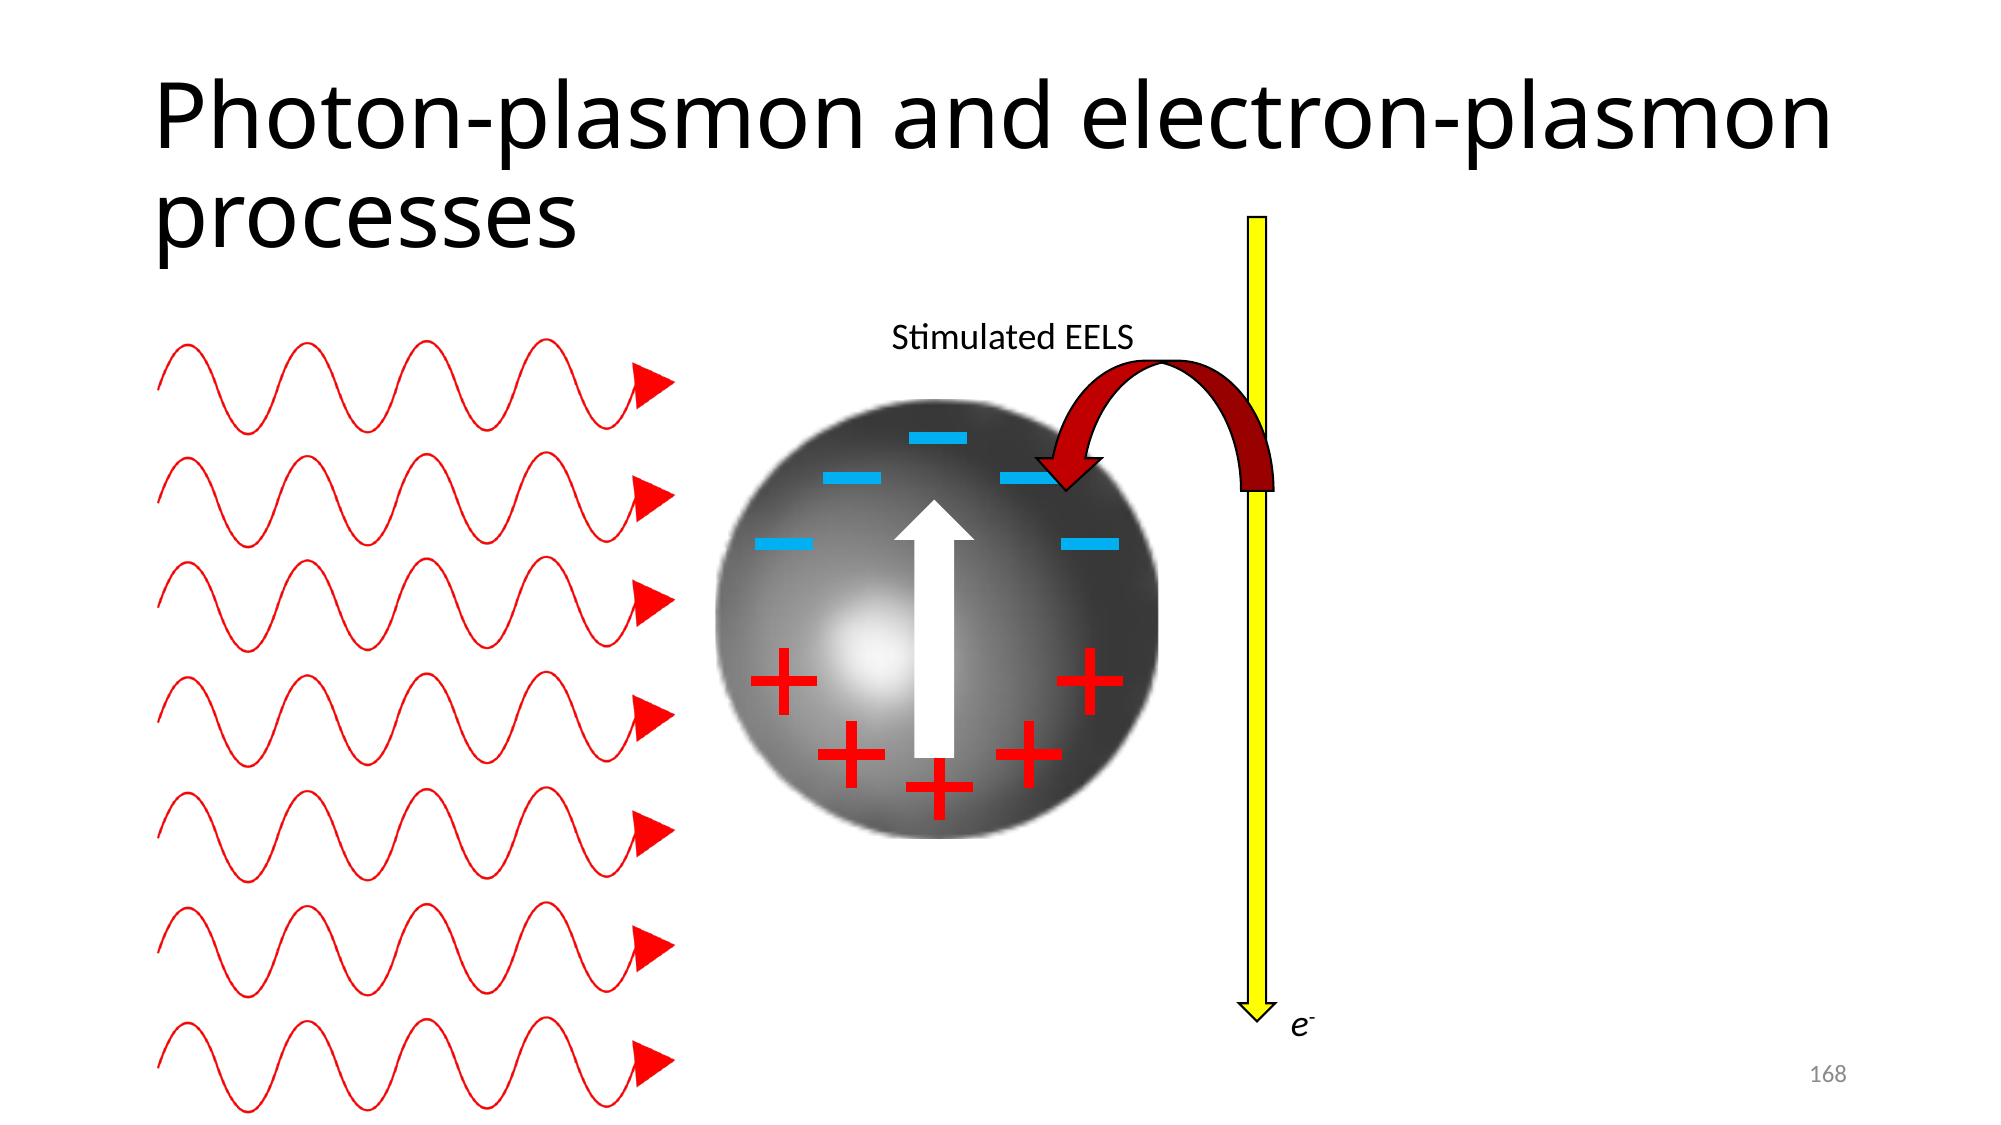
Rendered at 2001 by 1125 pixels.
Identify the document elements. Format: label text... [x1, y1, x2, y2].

text_box e- [1276, 991, 1331, 1051]
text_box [746, 417, 1128, 819]
slide_number 167 [1412, 1042, 1863, 1103]
title Photon-plasmon and electron-plasmon processes [137, 59, 1863, 278]
text_box [1246, 215, 1268, 440]
picture [715, 399, 1159, 839]
picture [230, 127, 576, 1125]
text_box Stimulated EELS [876, 304, 1150, 365]
text_box [1236, 492, 1276, 1023]
text_box [1076, 359, 1275, 492]
